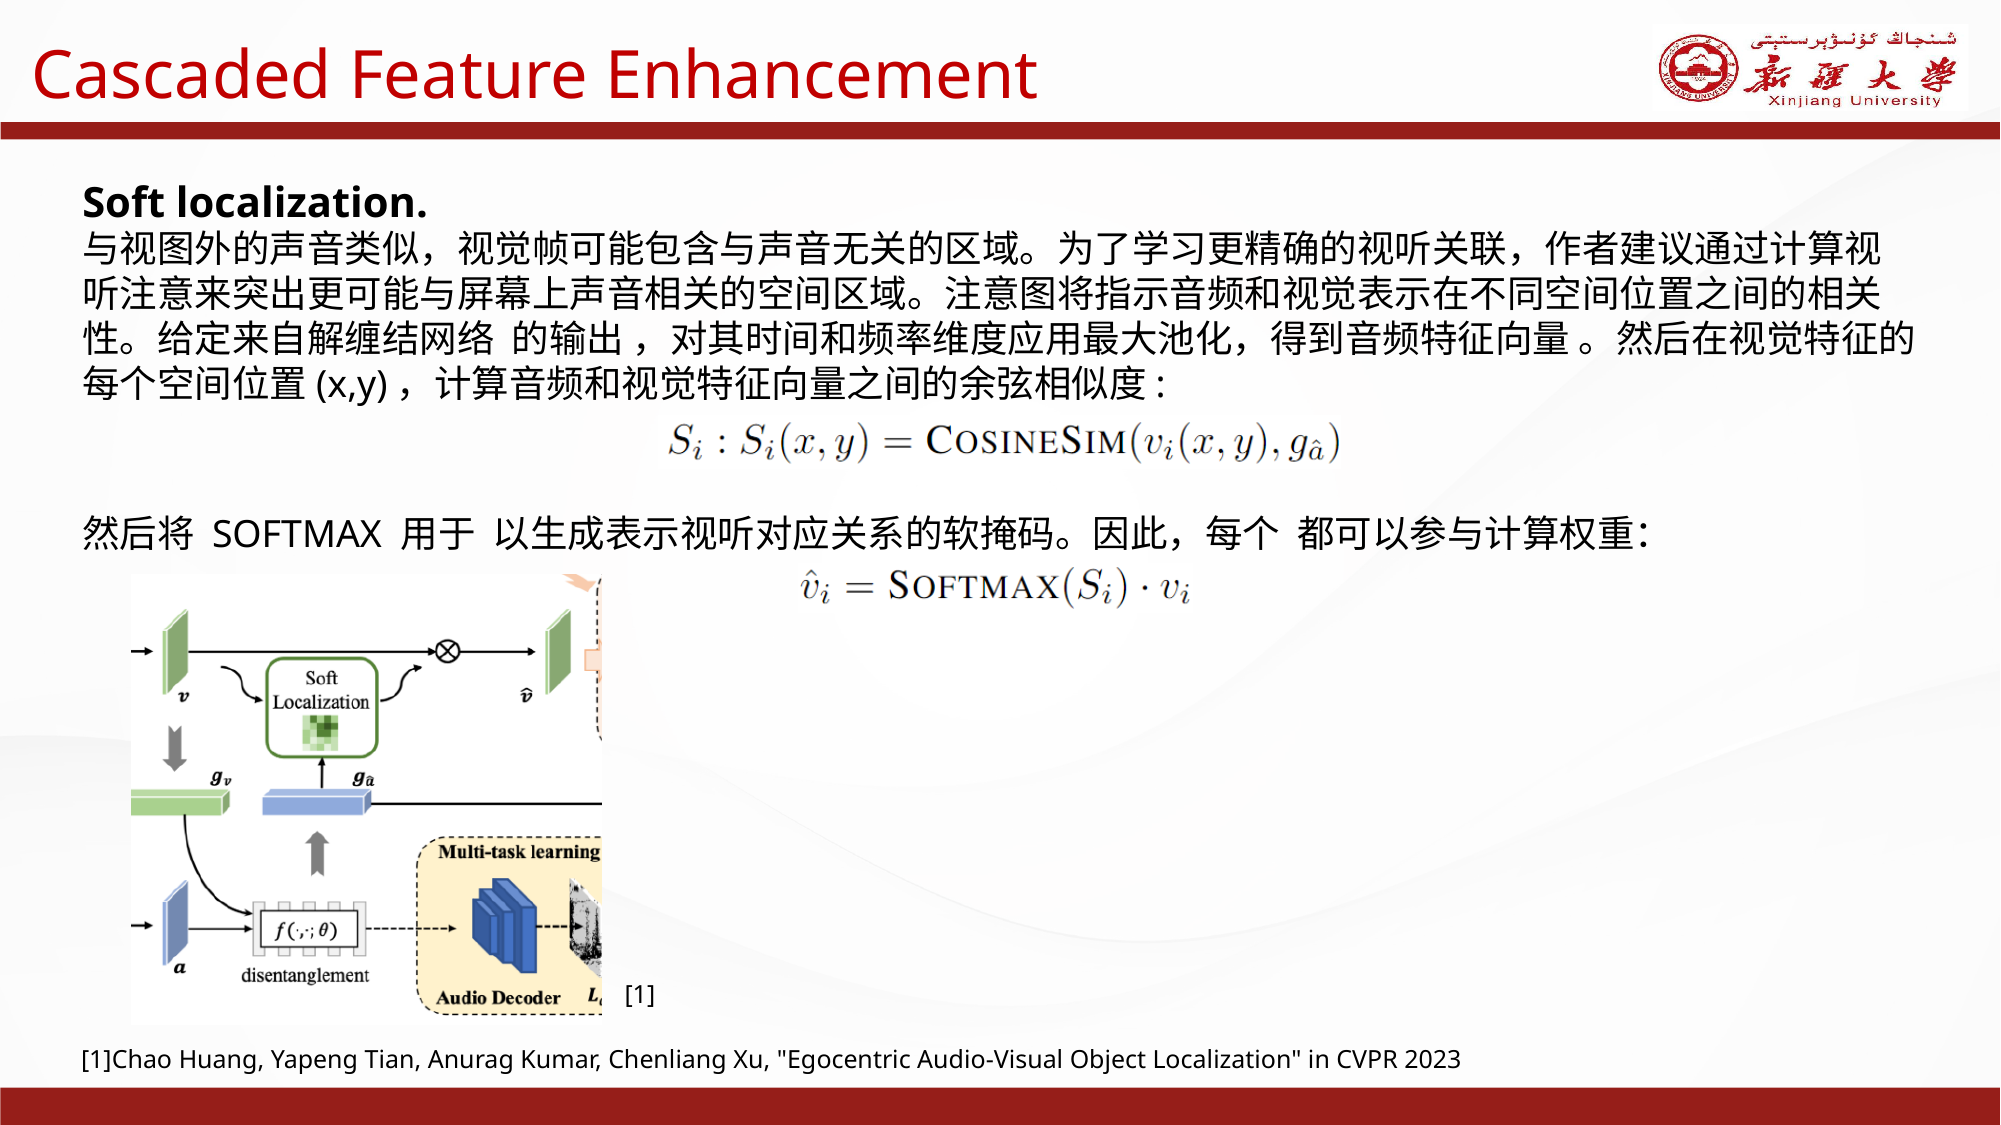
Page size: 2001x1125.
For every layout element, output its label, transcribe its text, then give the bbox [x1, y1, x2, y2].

text_box [0, 1086, 2000, 1125]
text_box [1]Chao Huang, Yapeng Tian, Anurag Kumar, Chenliang Xu, "Egocentric Audio-Visual Object Localization" in CVPR 2023 [66, 1036, 1934, 1075]
text_box [1] [609, 970, 680, 1016]
picture [0, 0, 2000, 121]
text_box [0, 121, 2000, 140]
picture [0, 140, 2000, 1086]
text_box Cascaded Feature Enhancement [31, 24, 1423, 113]
